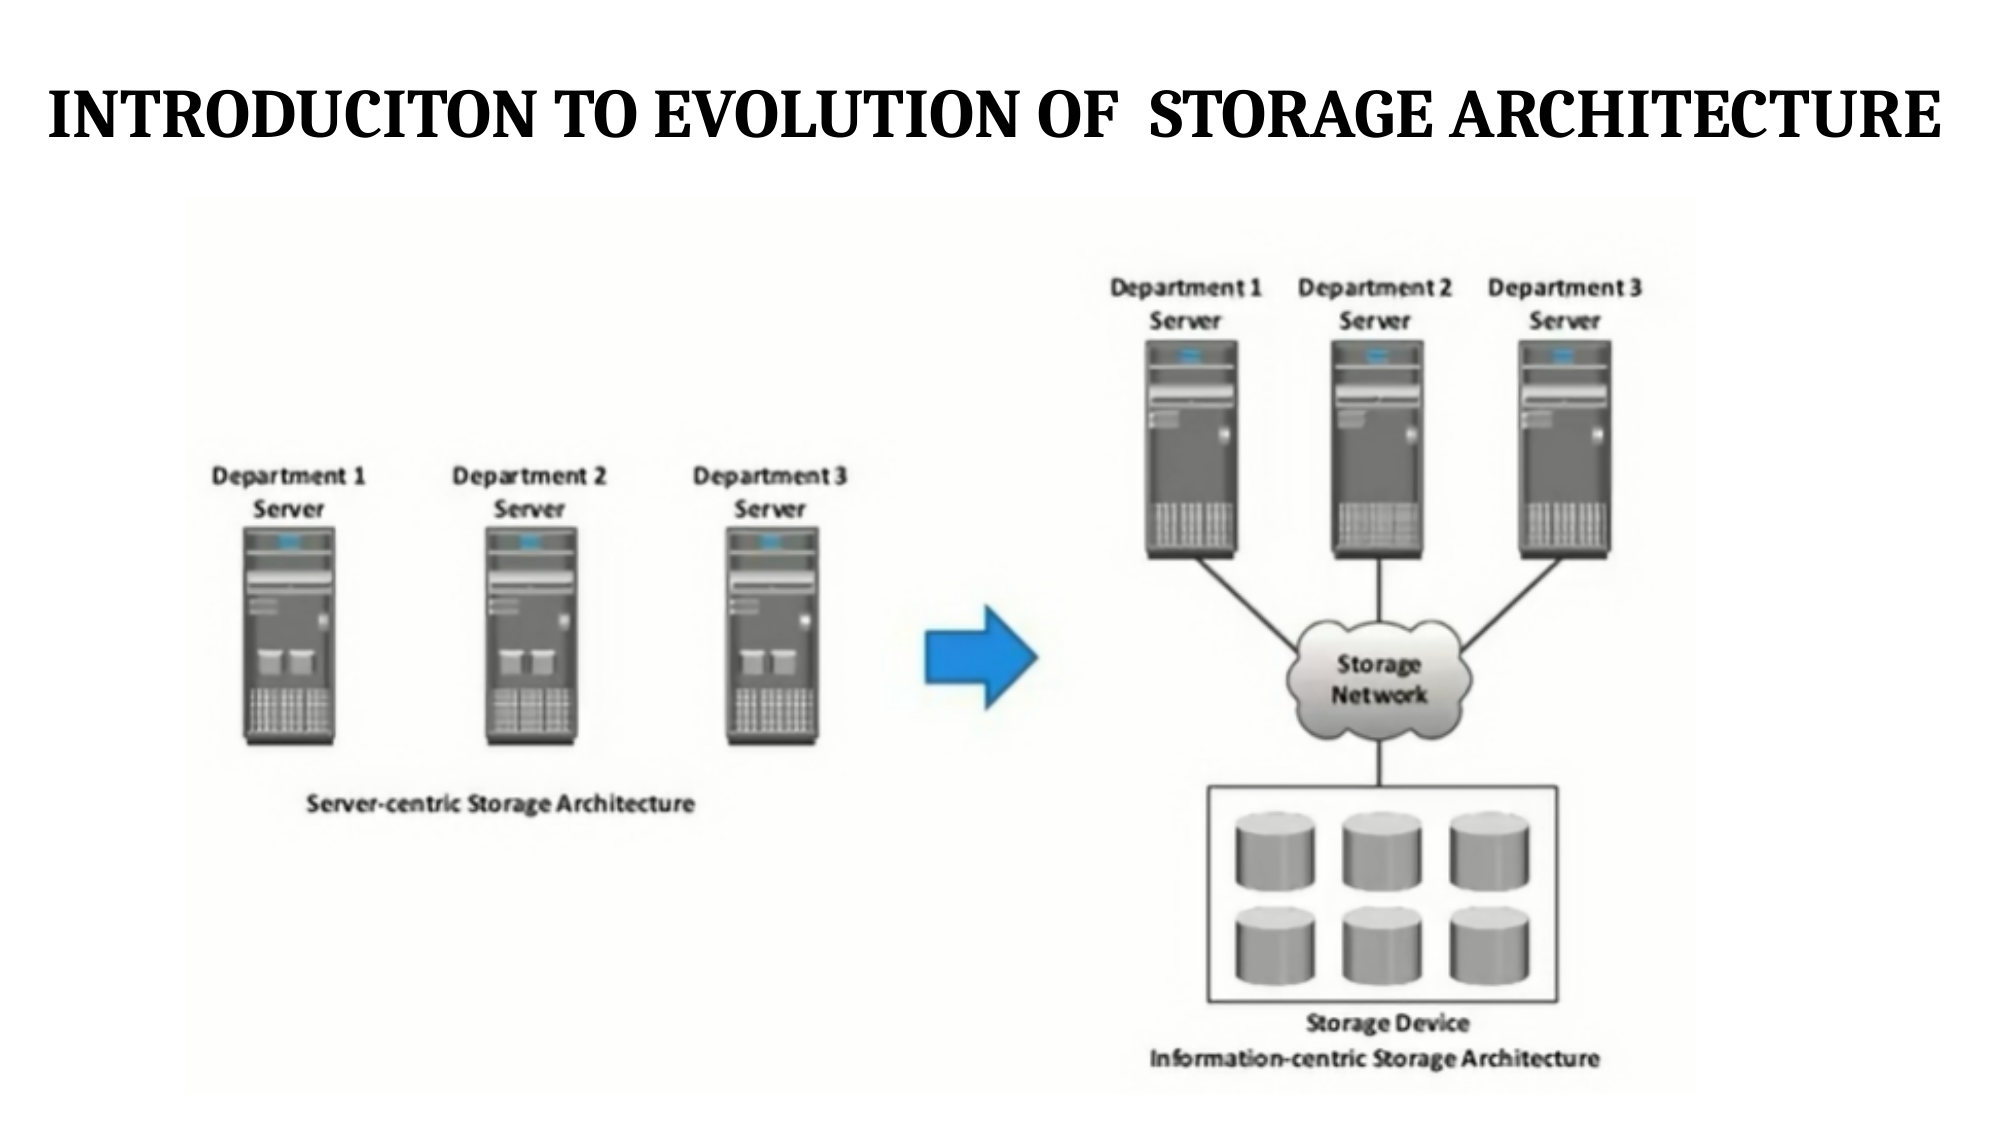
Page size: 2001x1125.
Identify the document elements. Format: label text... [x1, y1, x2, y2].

title INTRODUCITON TO EVOLUTION OF STORAGE ARCHITECTURE [23, 31, 1969, 198]
picture [185, 197, 1695, 1094]
